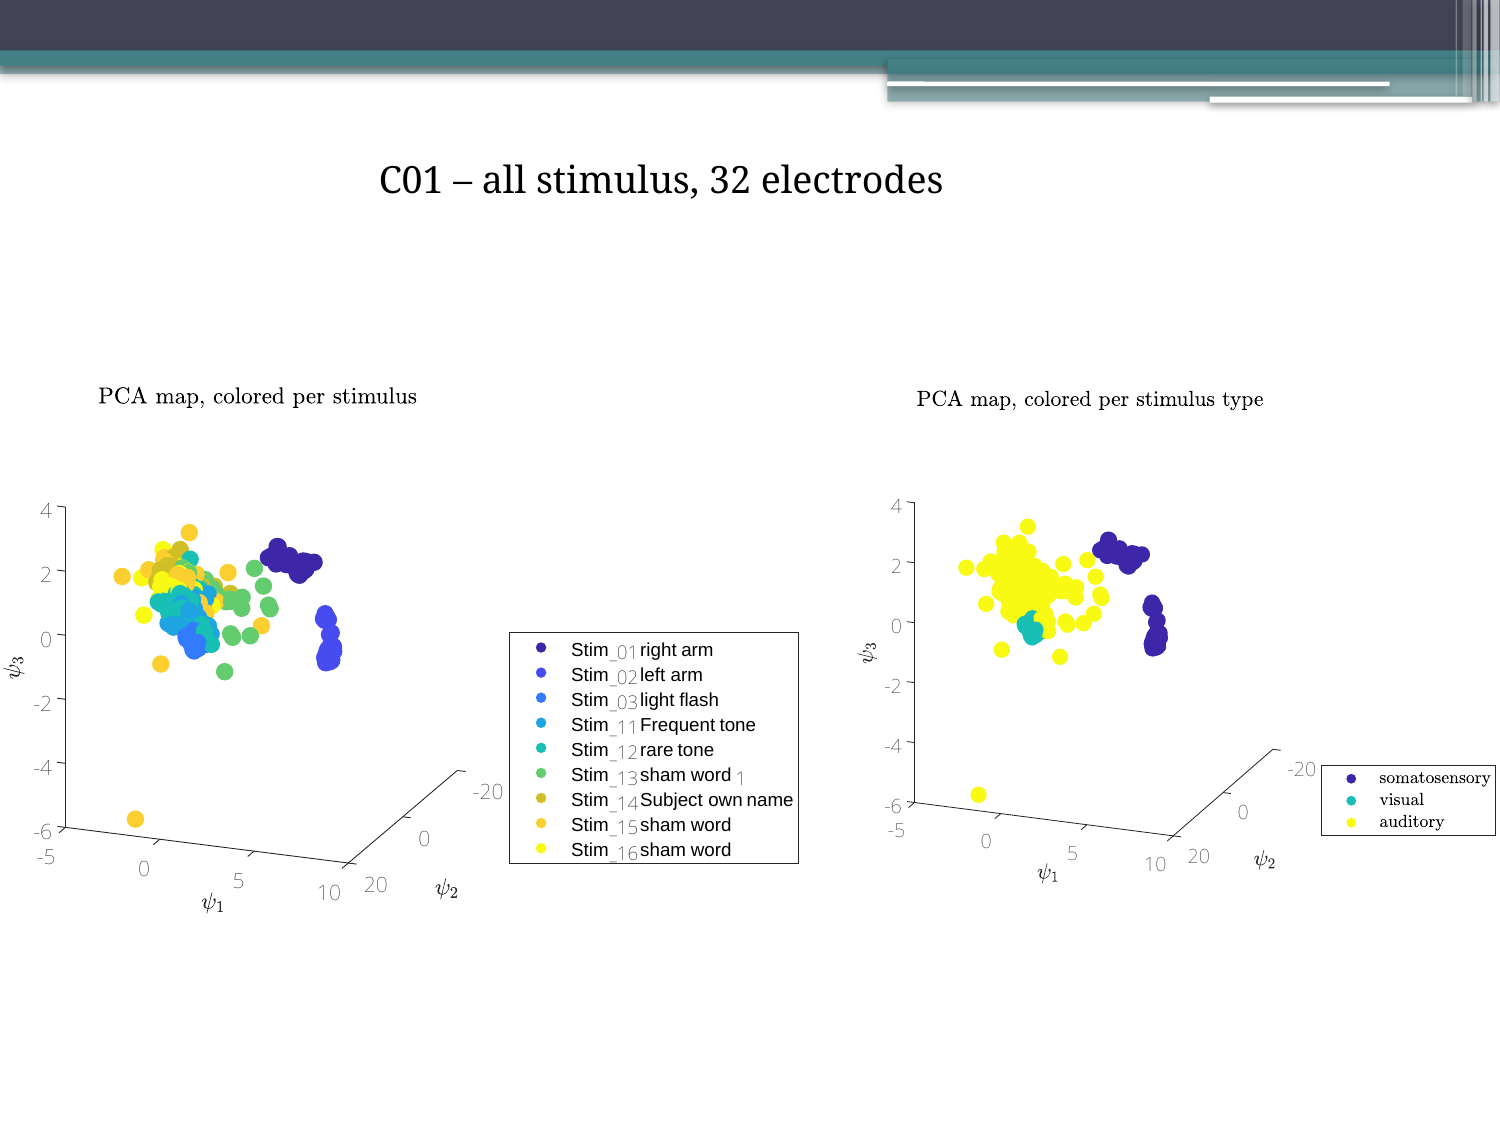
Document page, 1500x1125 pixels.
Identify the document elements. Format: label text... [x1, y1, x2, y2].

picture [853, 377, 1500, 892]
picture [0, 373, 846, 923]
text_box C01 – all stimulus, 32 electrodes [289, 148, 1034, 209]
